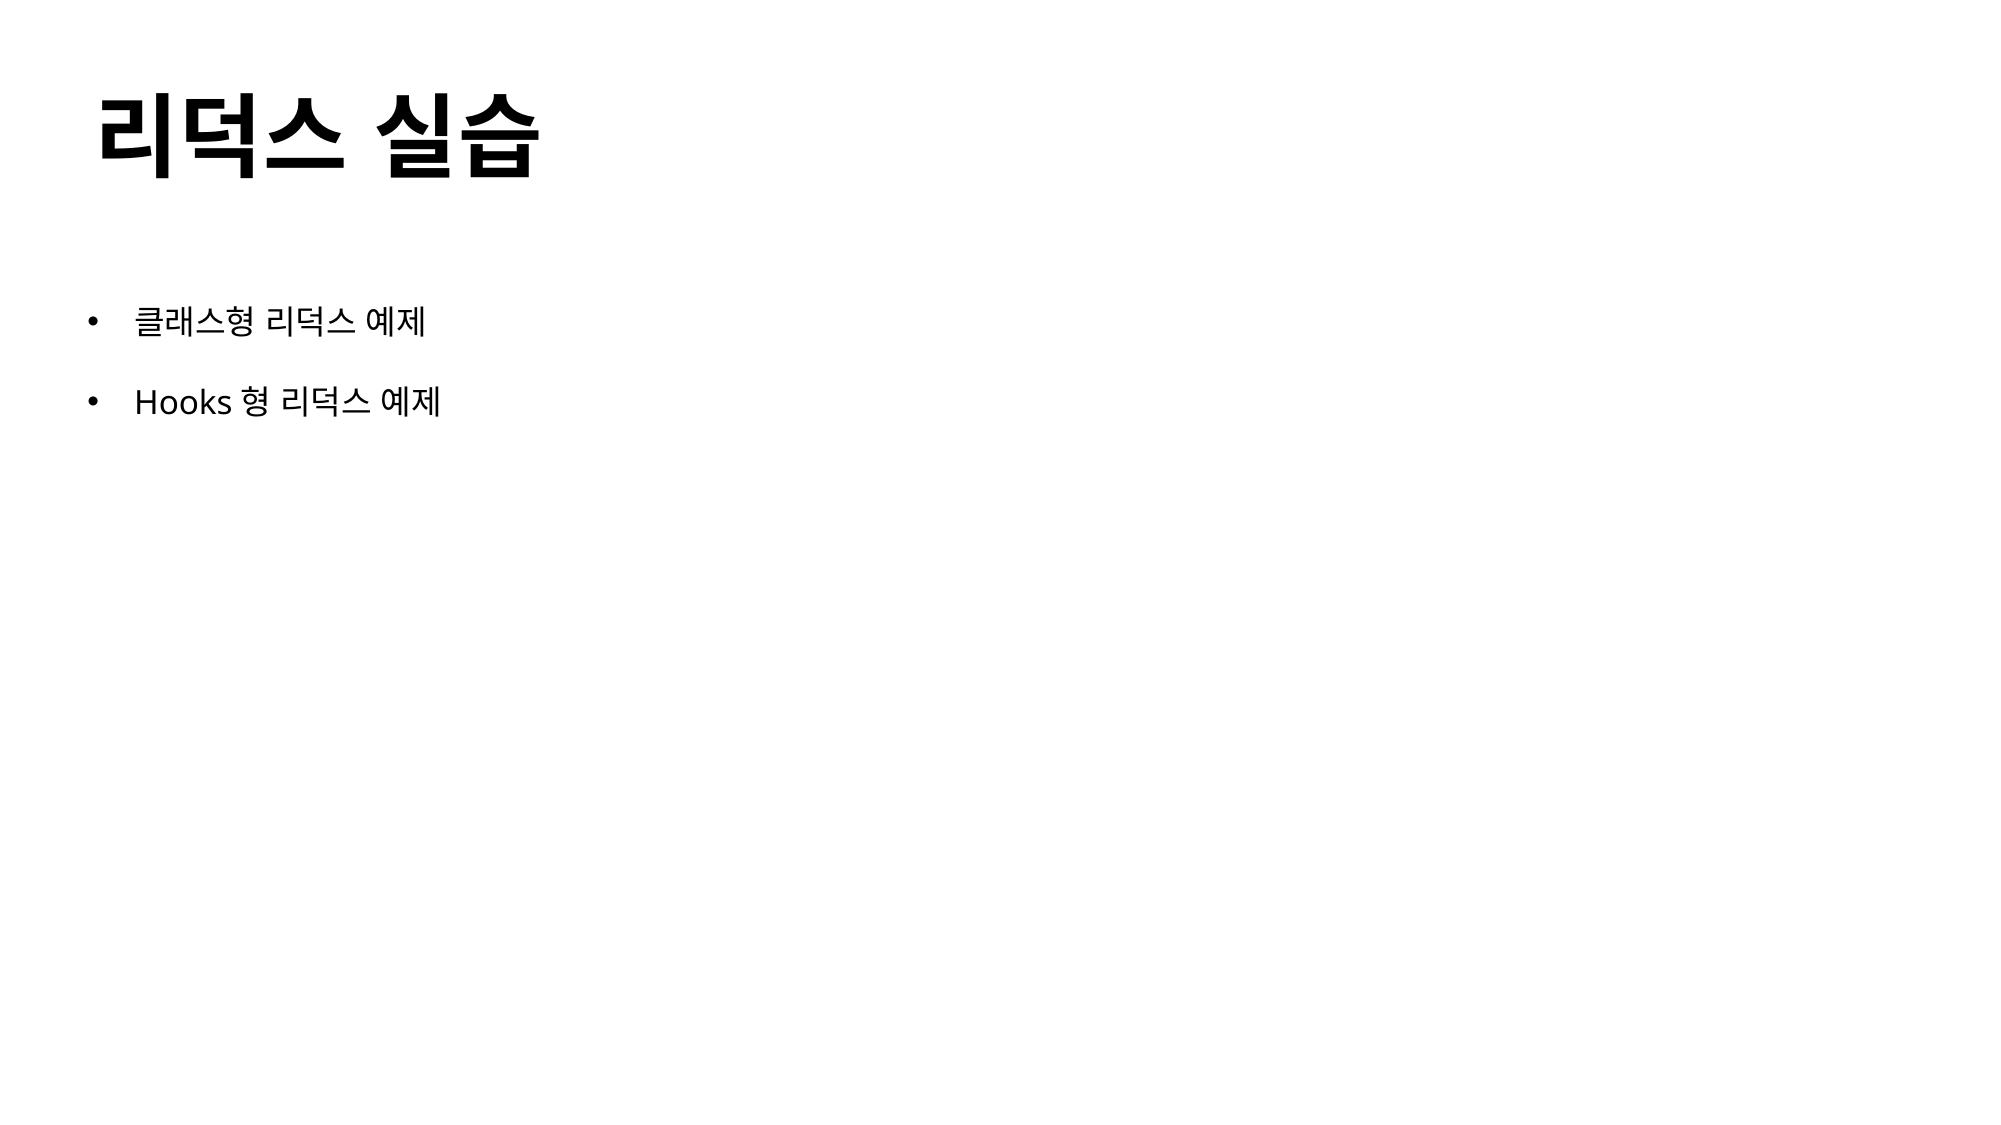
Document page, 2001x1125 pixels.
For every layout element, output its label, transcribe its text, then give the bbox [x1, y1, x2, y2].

text_box 클래스형 리덕스 예제 Hooks형 리덕스 예제 [72, 254, 457, 429]
text_box 리덕스 실습 [79, 71, 558, 196]
